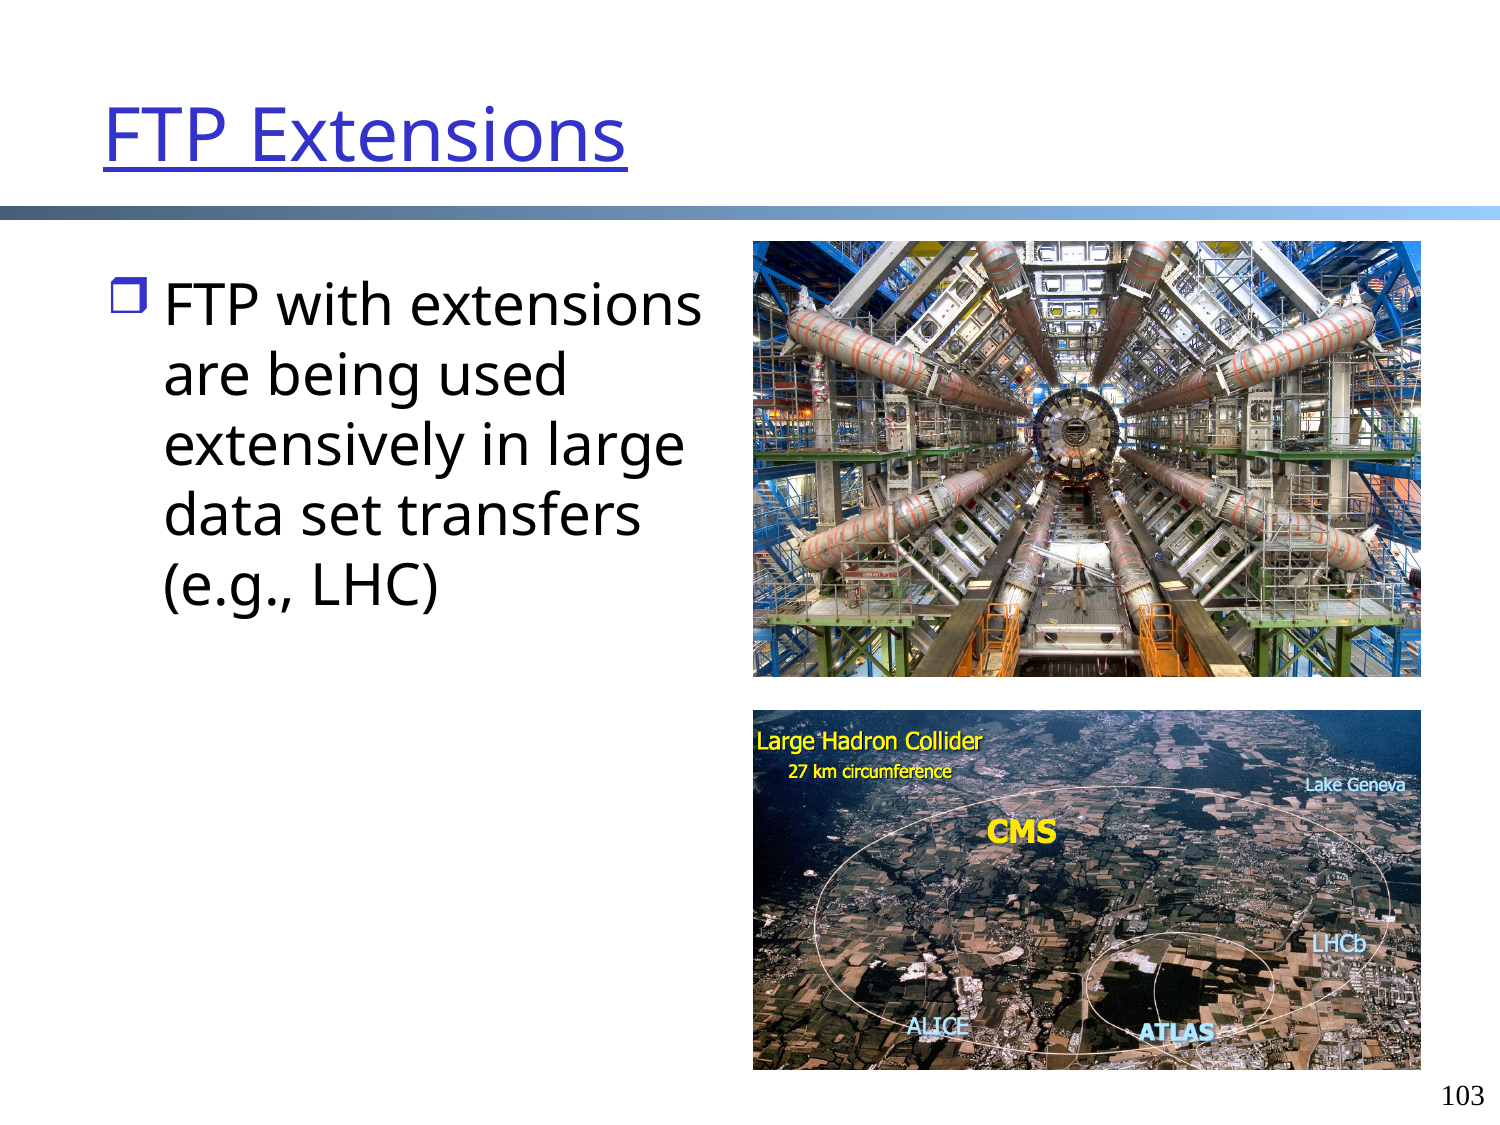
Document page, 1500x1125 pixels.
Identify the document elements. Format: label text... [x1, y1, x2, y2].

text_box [1424, 207, 1428, 219]
picture [753, 241, 1421, 677]
title FTP Extensions [87, 37, 1363, 225]
slide_number 103 [1424, 1068, 1500, 1125]
picture [753, 710, 1421, 1070]
list FTP with extensions are being used extensively in large data set transfers (e.g., LHC) [91, 259, 748, 677]
